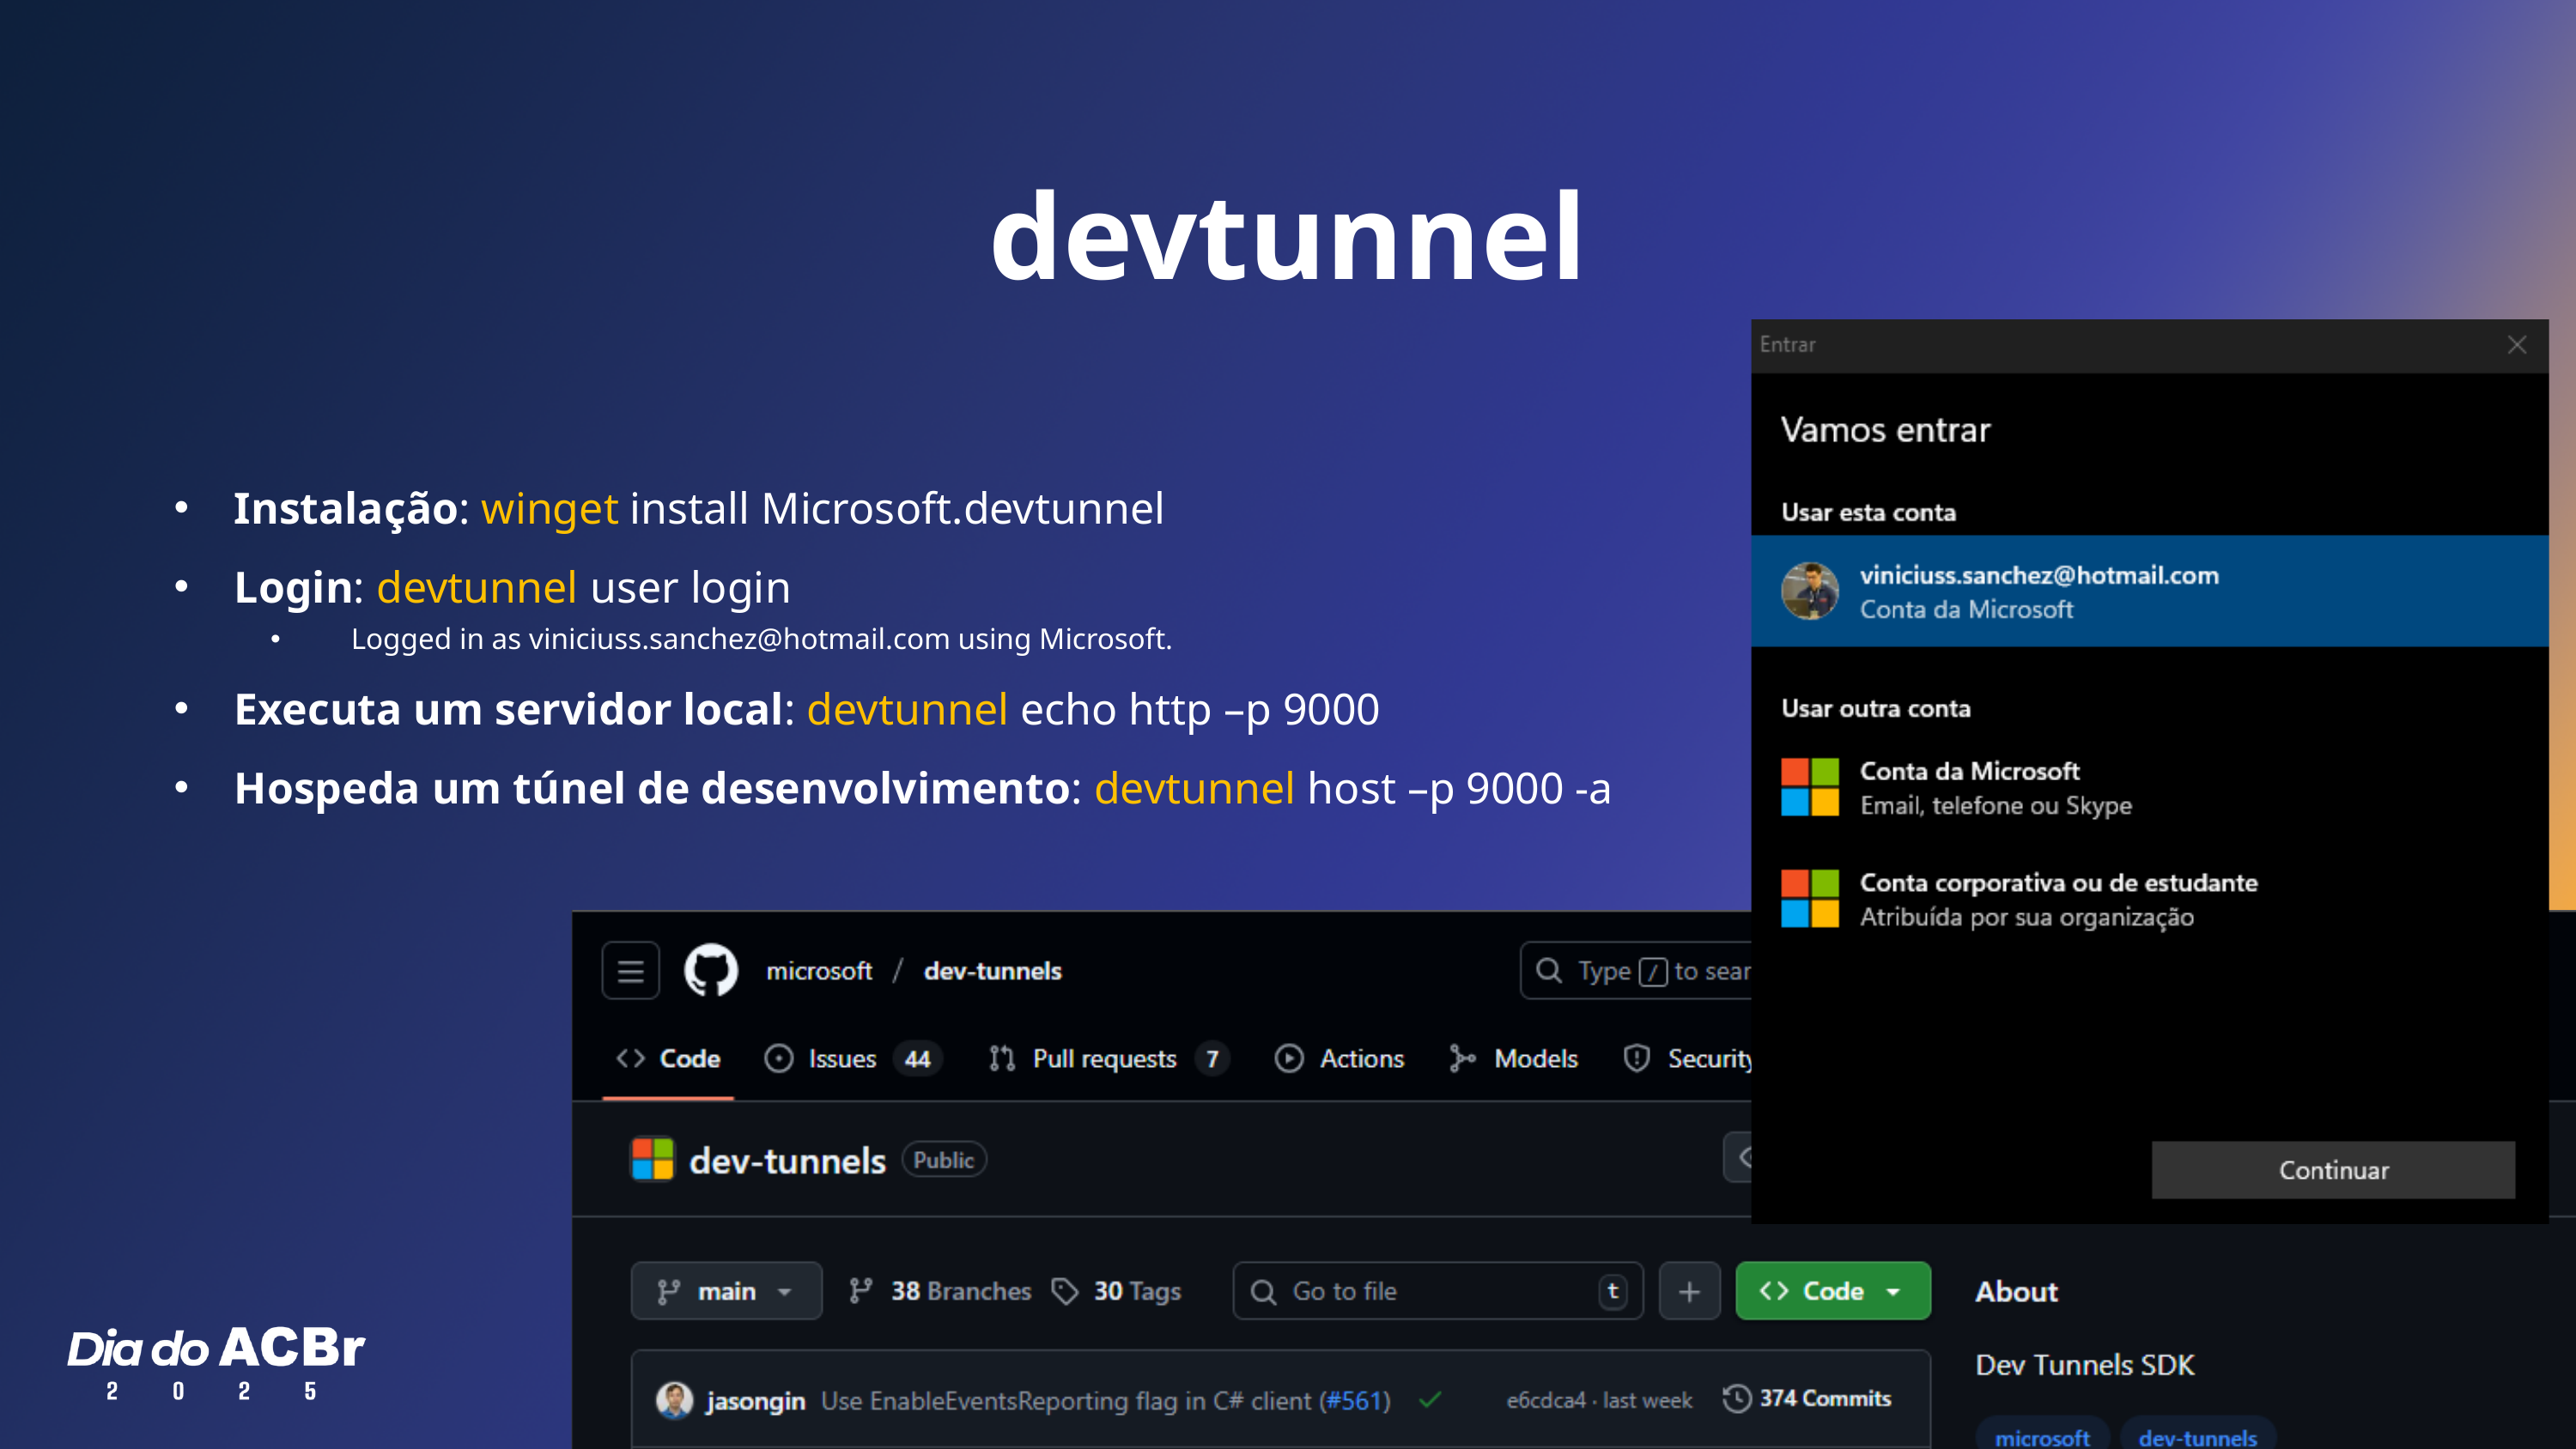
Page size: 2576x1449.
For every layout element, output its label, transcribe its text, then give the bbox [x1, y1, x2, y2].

text_box [61, 1321, 371, 1404]
text_box Instalação: winget install Microsoft.devtunnel Login: devtunnel user login Logged in as viniciuss.sanchez@hotmail.com using Microsoft. Executa um servidor local: devtunnel echo http –p 9000 Hospeda um túnel de desenvolvimento: devtunnel host –p 9000 -a [161, 475, 1747, 911]
picture [0, 0, 2576, 1449]
text_box devtunnel [370, 185, 2205, 304]
